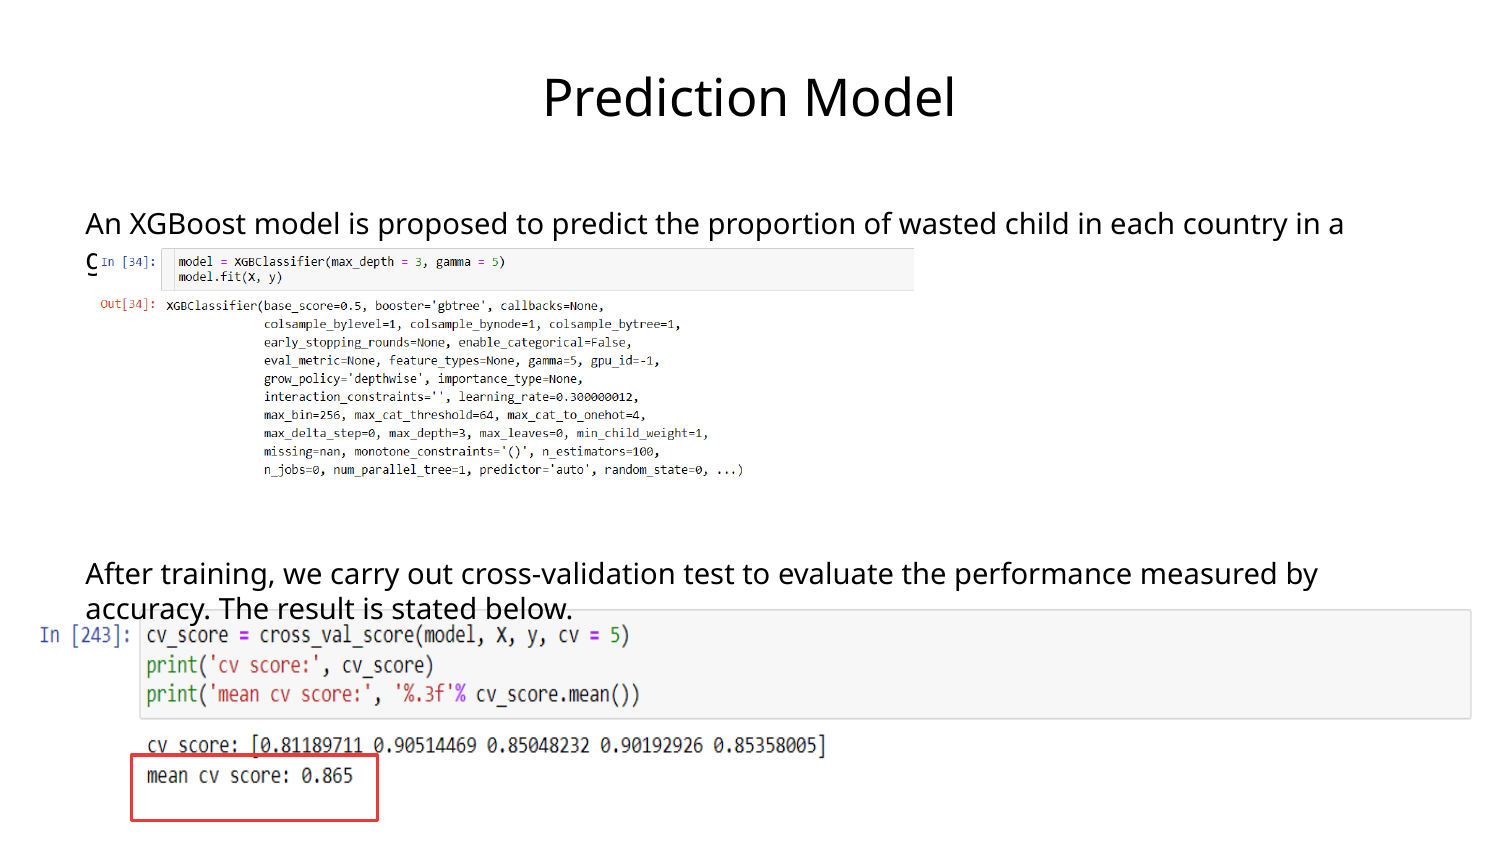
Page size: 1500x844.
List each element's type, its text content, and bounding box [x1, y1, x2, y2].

text_box Prediction Model [116, 62, 1384, 129]
picture [27, 590, 1478, 812]
picture [96, 242, 914, 477]
text_box An XGBoost model is proposed to predict the proportion of wasted child in each country in a given year. After training, we carry out cross-validation test to evaluate the performance measured by accuracy. The result is stated below. [70, 190, 1435, 589]
